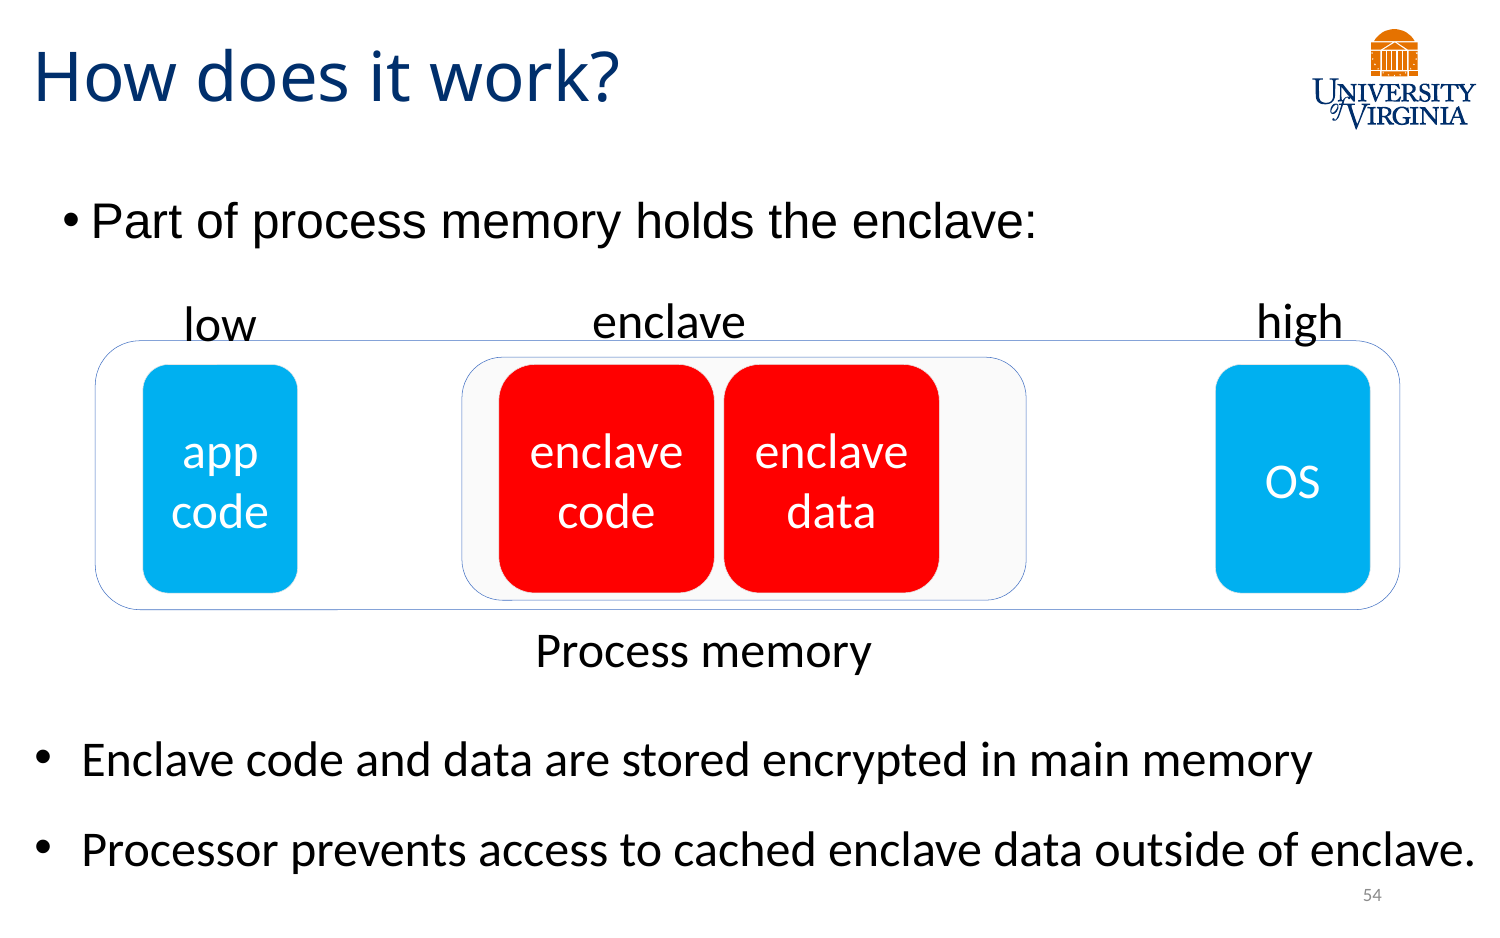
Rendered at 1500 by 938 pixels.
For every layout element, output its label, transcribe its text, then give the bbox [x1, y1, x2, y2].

slide_number 54 [1059, 868, 1397, 919]
text_box high [1241, 281, 1359, 356]
text_box enclave code [498, 363, 715, 594]
text_box [94, 340, 1401, 611]
title How does it work? [17, 14, 1297, 145]
text_box app code [142, 363, 299, 594]
text_box low [168, 283, 272, 359]
text_box [461, 356, 1027, 601]
text_box enclave data [723, 363, 940, 594]
list Part of process memory holds the enclave: [47, 181, 1458, 266]
text_box enclave [577, 281, 761, 356]
text_box Process memory [520, 609, 888, 685]
text_box Enclave code and data are stored encrypted in main memory Processor prevents access to cached enclave data outside of enclave. [19, 718, 1492, 884]
text_box OS [1214, 363, 1371, 594]
